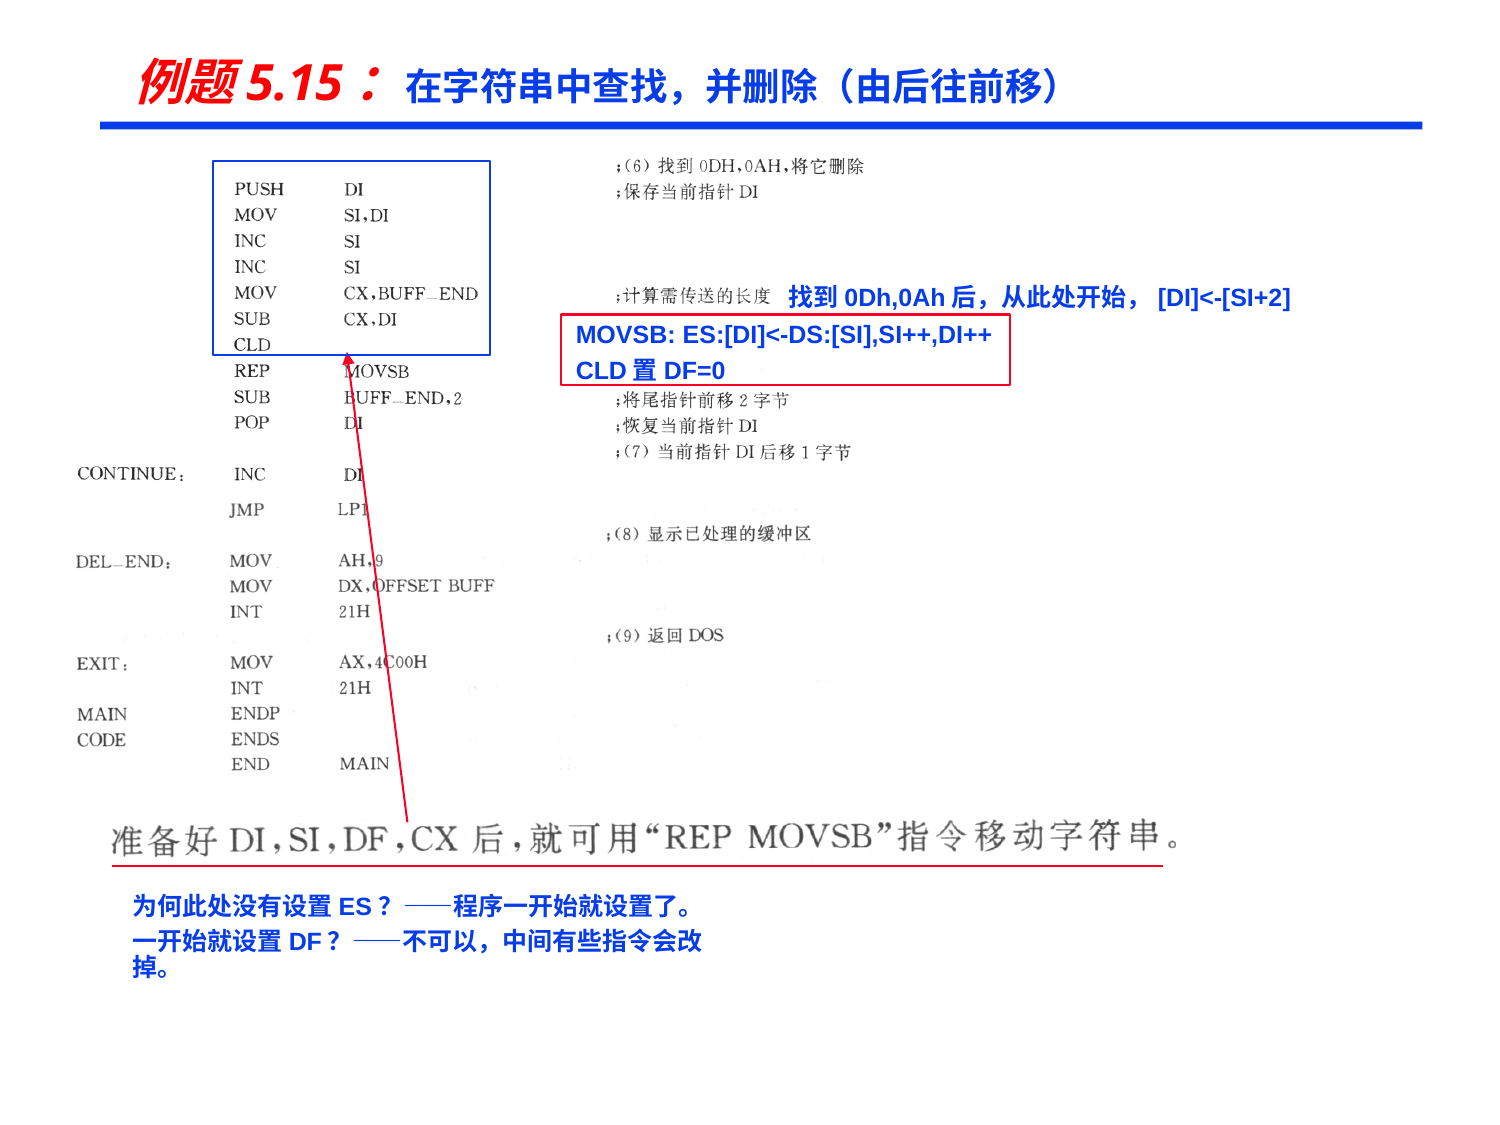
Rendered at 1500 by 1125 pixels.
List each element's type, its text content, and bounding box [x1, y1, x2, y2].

title 例题5.15：在字符串中查找，并删除（由后往前移） [123, 54, 1140, 116]
picture [100, 803, 418, 860]
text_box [346, 351, 408, 823]
text_box [921, 314, 1010, 386]
picture [420, 803, 1188, 860]
text_box 找到0Dh,0Ah后，从此处开始，[DI]<-[SI+2] [921, 278, 1424, 320]
text_box 为何此处没有设置ES？——程序一开始就设置了。 一开始就设置DF？——不可以，中间有些指令会改掉。 [118, 887, 768, 989]
picture [40, 148, 916, 781]
text_box MOVSB: ES:[DI]<-DS:[SI],SI++,DI++ CLD置DF=0 [921, 316, 1022, 392]
